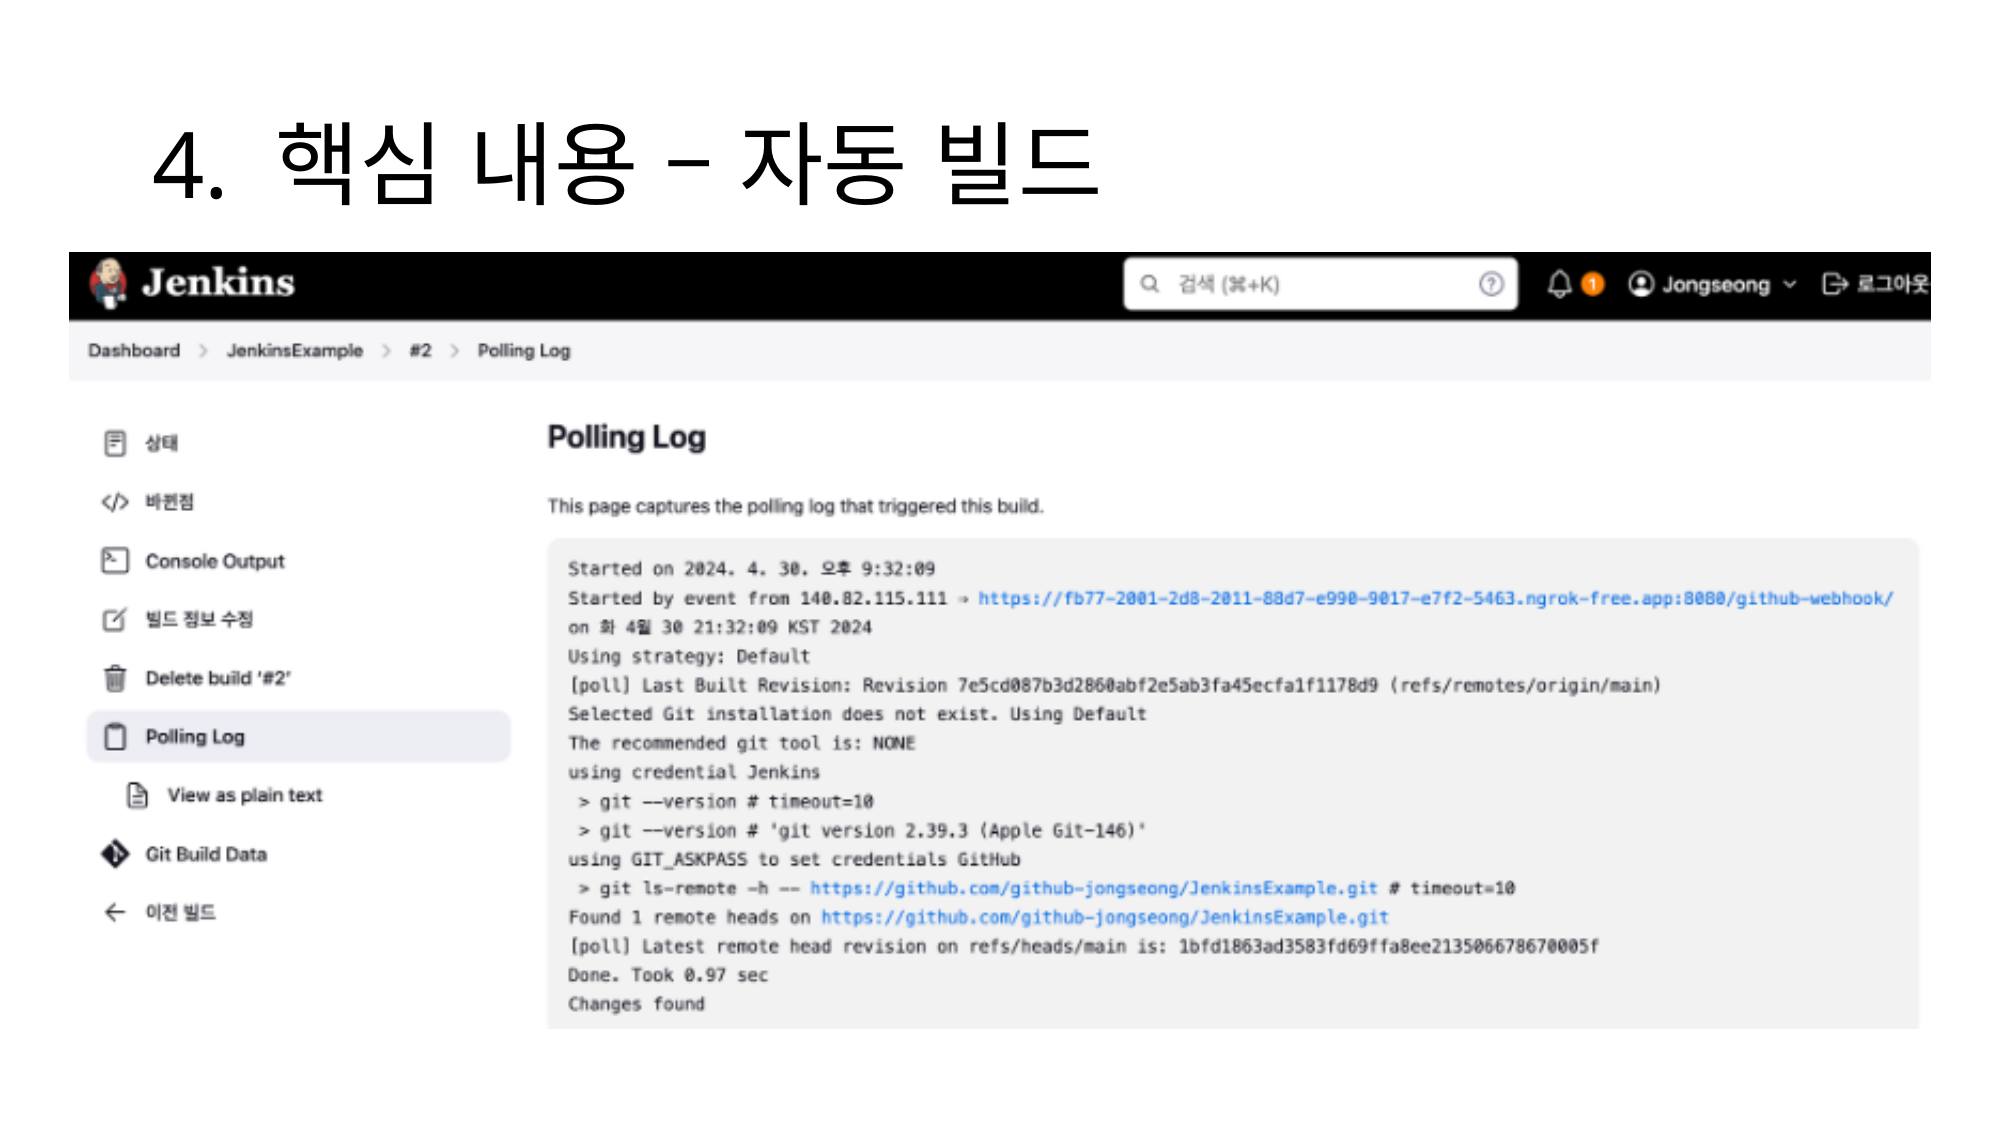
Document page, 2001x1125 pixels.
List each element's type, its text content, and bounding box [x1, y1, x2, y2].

title 4. 핵심 내용 – 자동 빌드 [137, 59, 1863, 252]
picture [68, 252, 1932, 1029]
